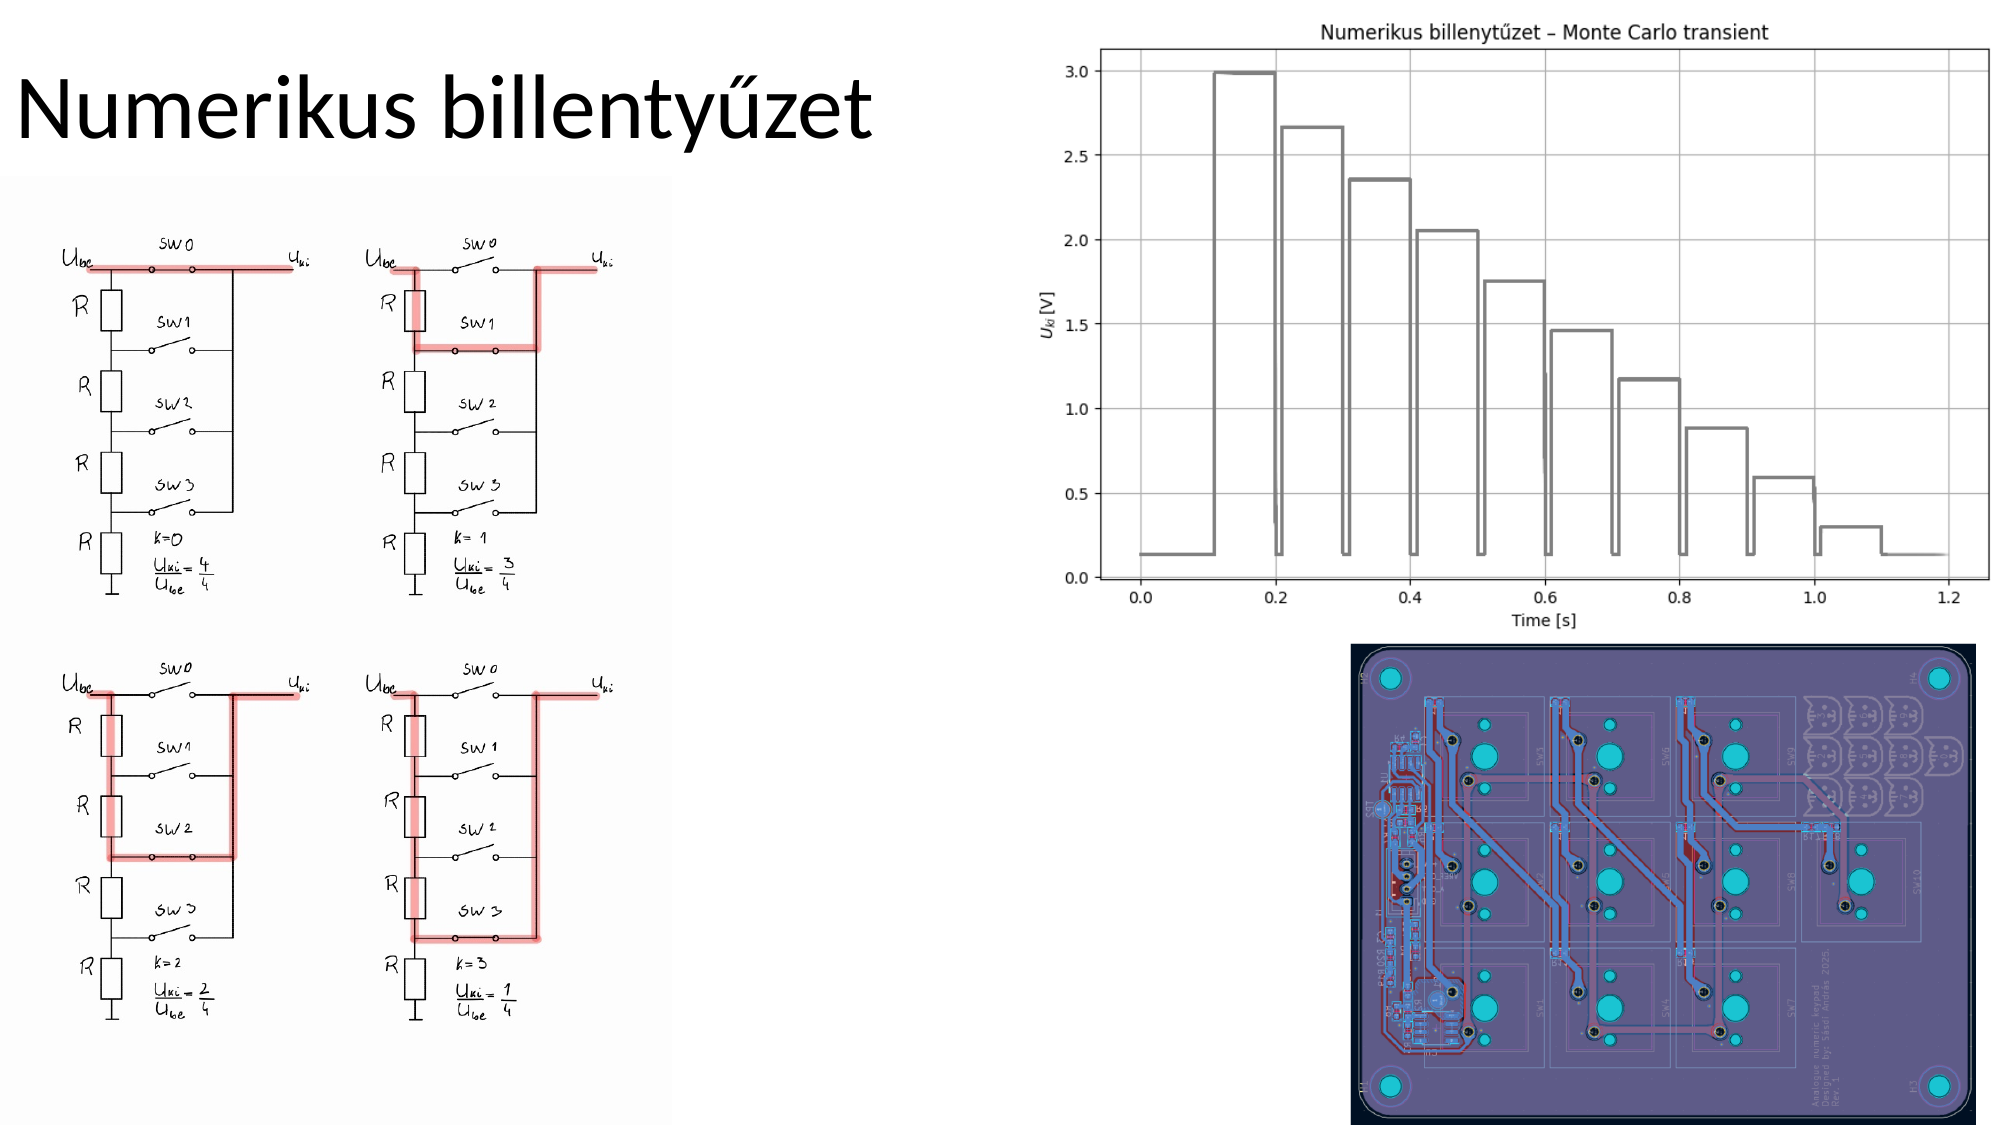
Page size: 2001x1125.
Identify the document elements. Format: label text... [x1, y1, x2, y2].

picture [0, 176, 673, 1125]
picture [1026, 11, 2000, 1125]
title Numerikus billentyűzet [0, 0, 1725, 218]
slide_number 22 [1412, 1042, 1421, 1103]
